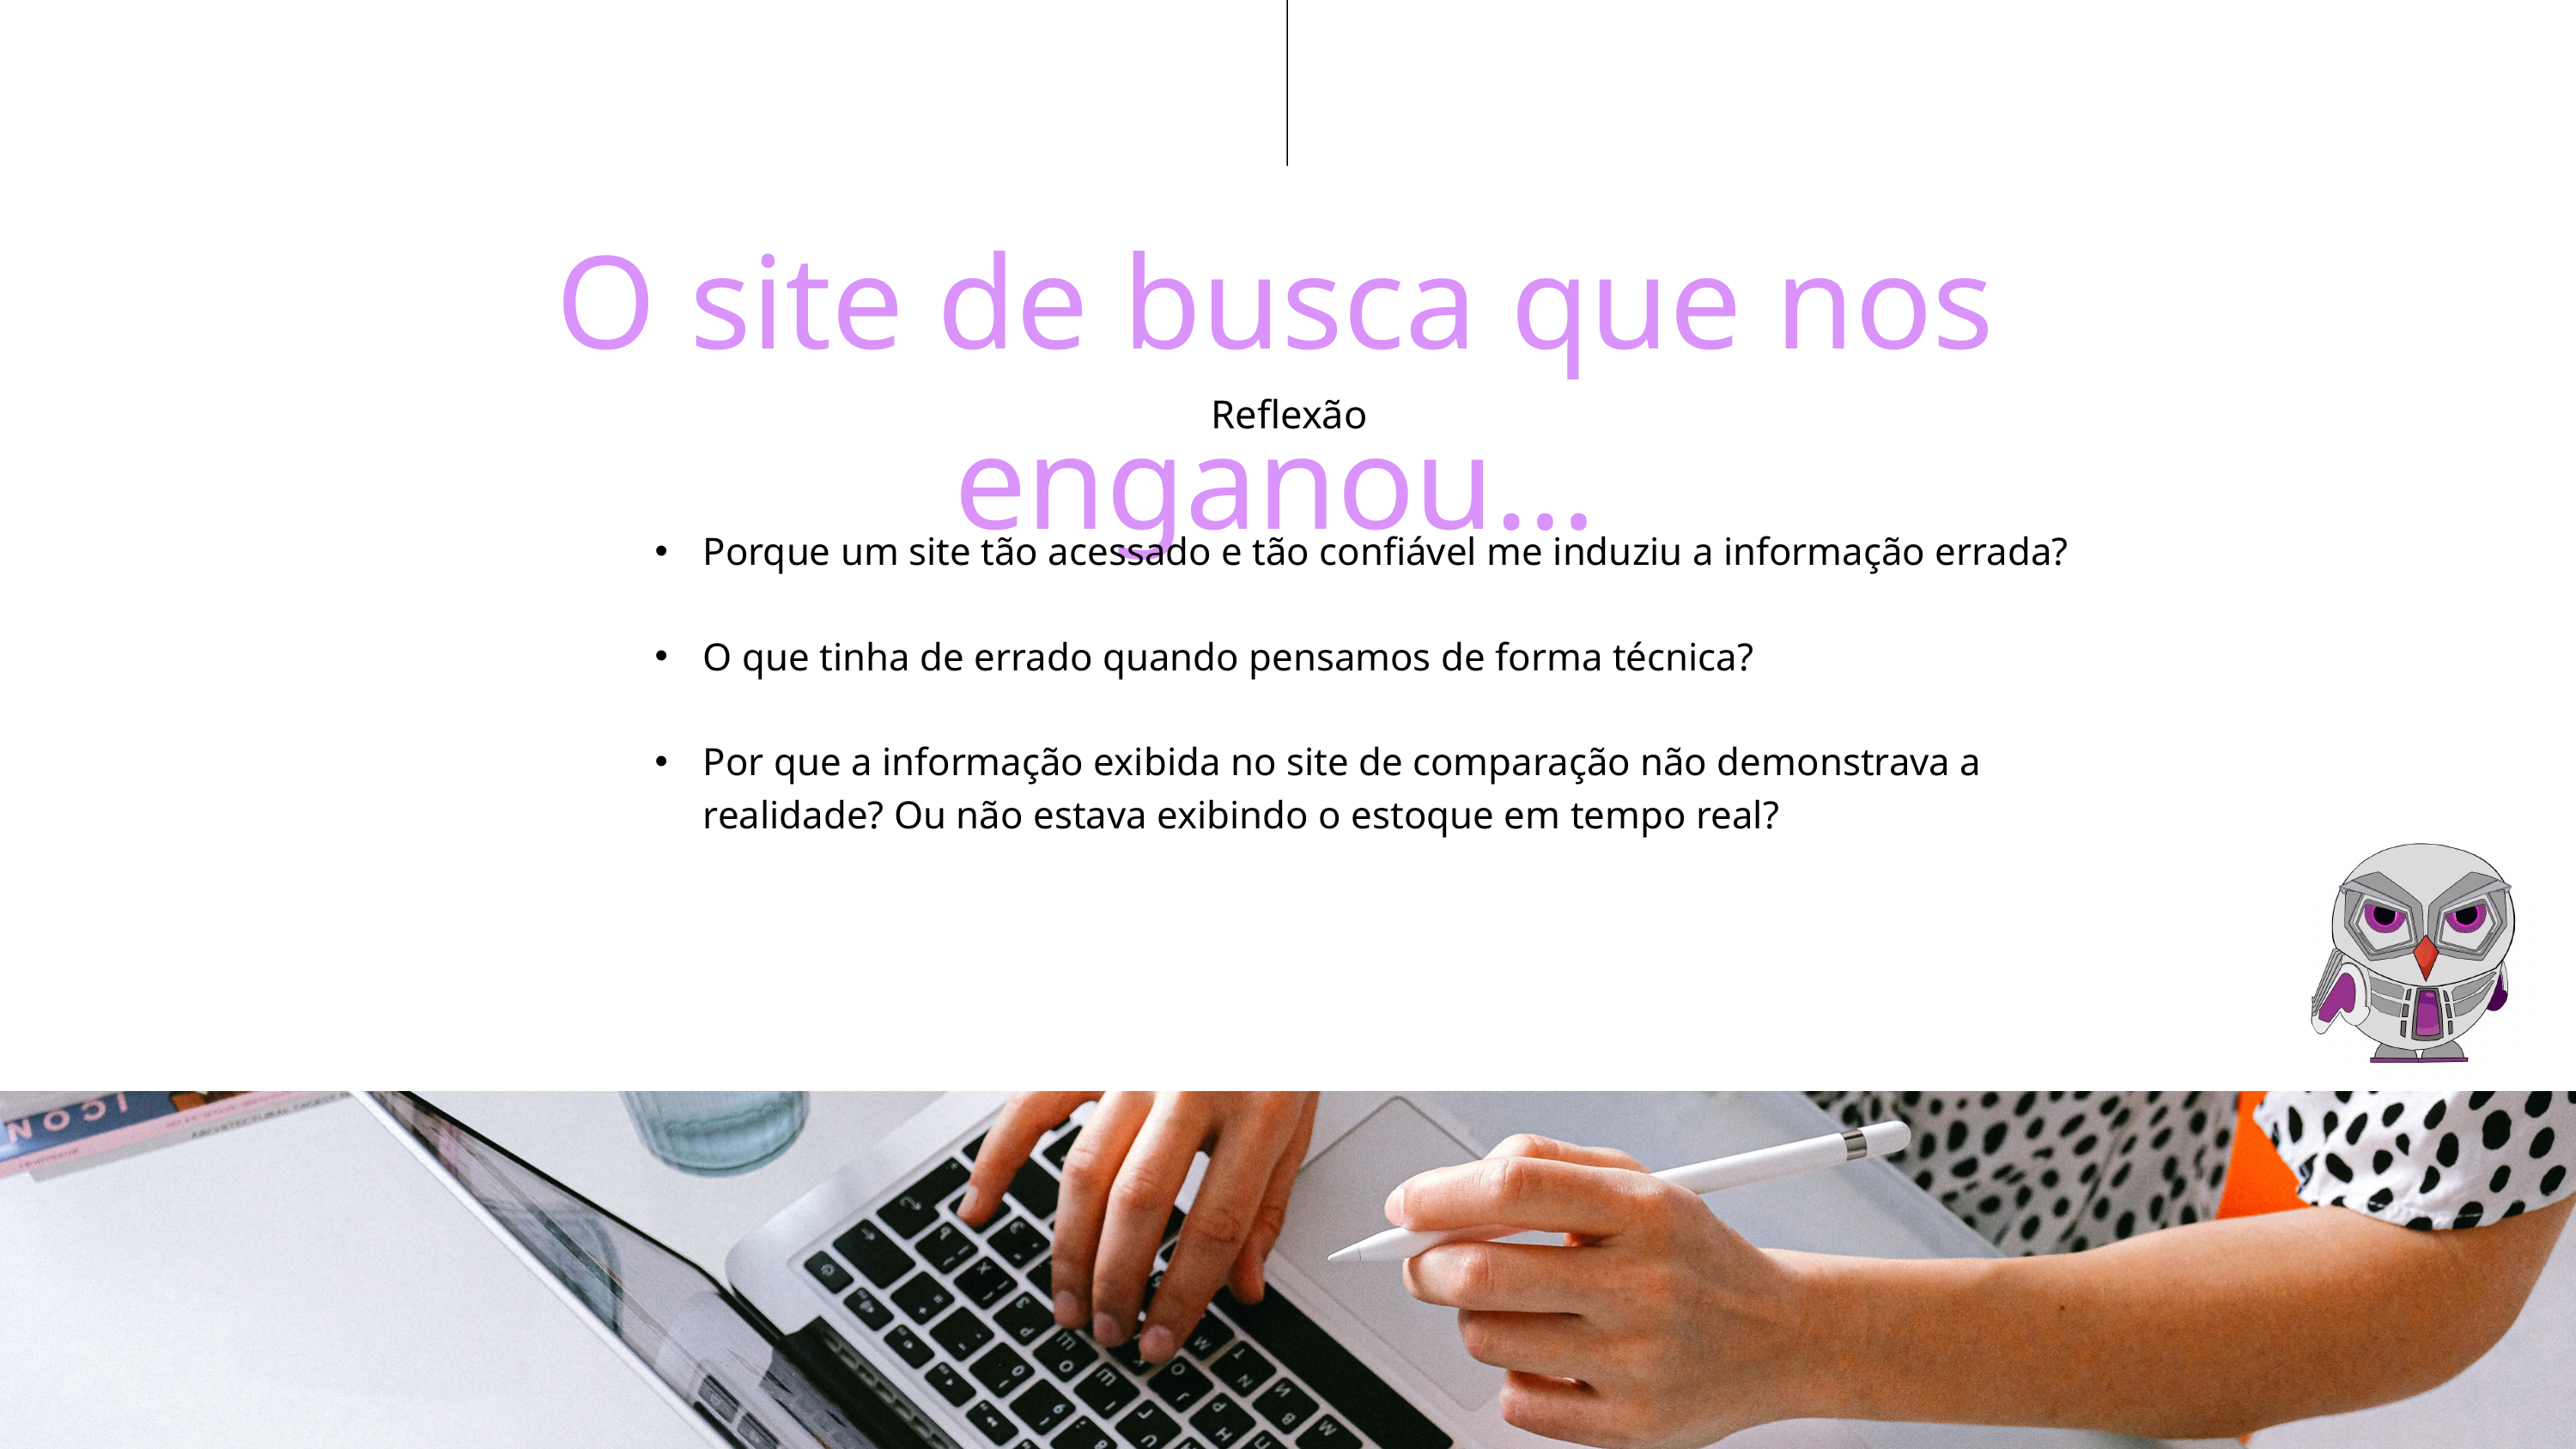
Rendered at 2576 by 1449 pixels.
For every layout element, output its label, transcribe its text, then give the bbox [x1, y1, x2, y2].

text_box Porque um site tão acessado e tão confiável me induziu a informação errada? O que tinha de errado quando pensamos de forma técnica? Por que a informação exibida no site de comparação não demonstrava a realidade? Ou não estava exibindo o estoque em tempo real? [654, 520, 2093, 888]
text_box Reflexão [1016, 382, 1563, 437]
text_box O site de busca que nos enganou… [236, 194, 2315, 555]
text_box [0, 1091, 2576, 1449]
picture [2296, 837, 2551, 1092]
